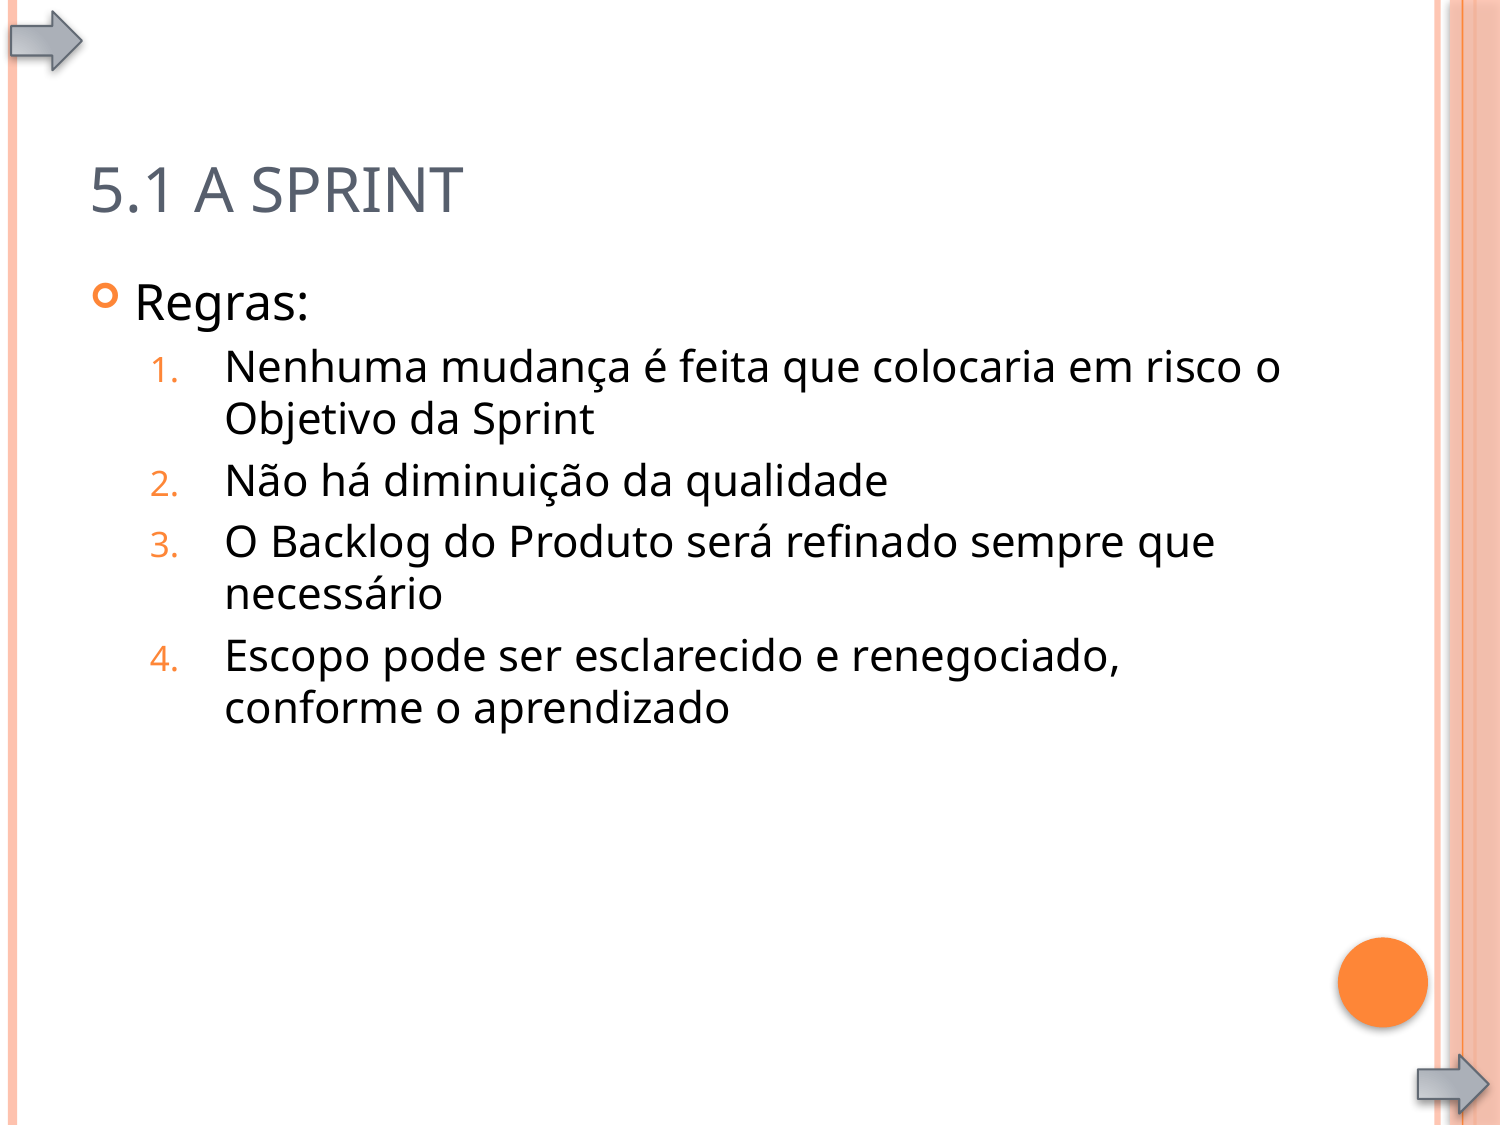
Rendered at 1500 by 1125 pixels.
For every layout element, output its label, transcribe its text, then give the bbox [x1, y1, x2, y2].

list Regras: Nenhuma mudança é feita que colocaria em risco o Objetivo da Sprint Não há diminuição da qualidade O Backlog do Produto será refinado sempre que necessário Escopo pode ser esclarecido e renegociado, conforme o aprendizado [75, 262, 1300, 1062]
title 5.1 A Sprint [75, 45, 1300, 233]
text_box [1416, 1053, 1490, 1115]
text_box [10, 10, 83, 72]
